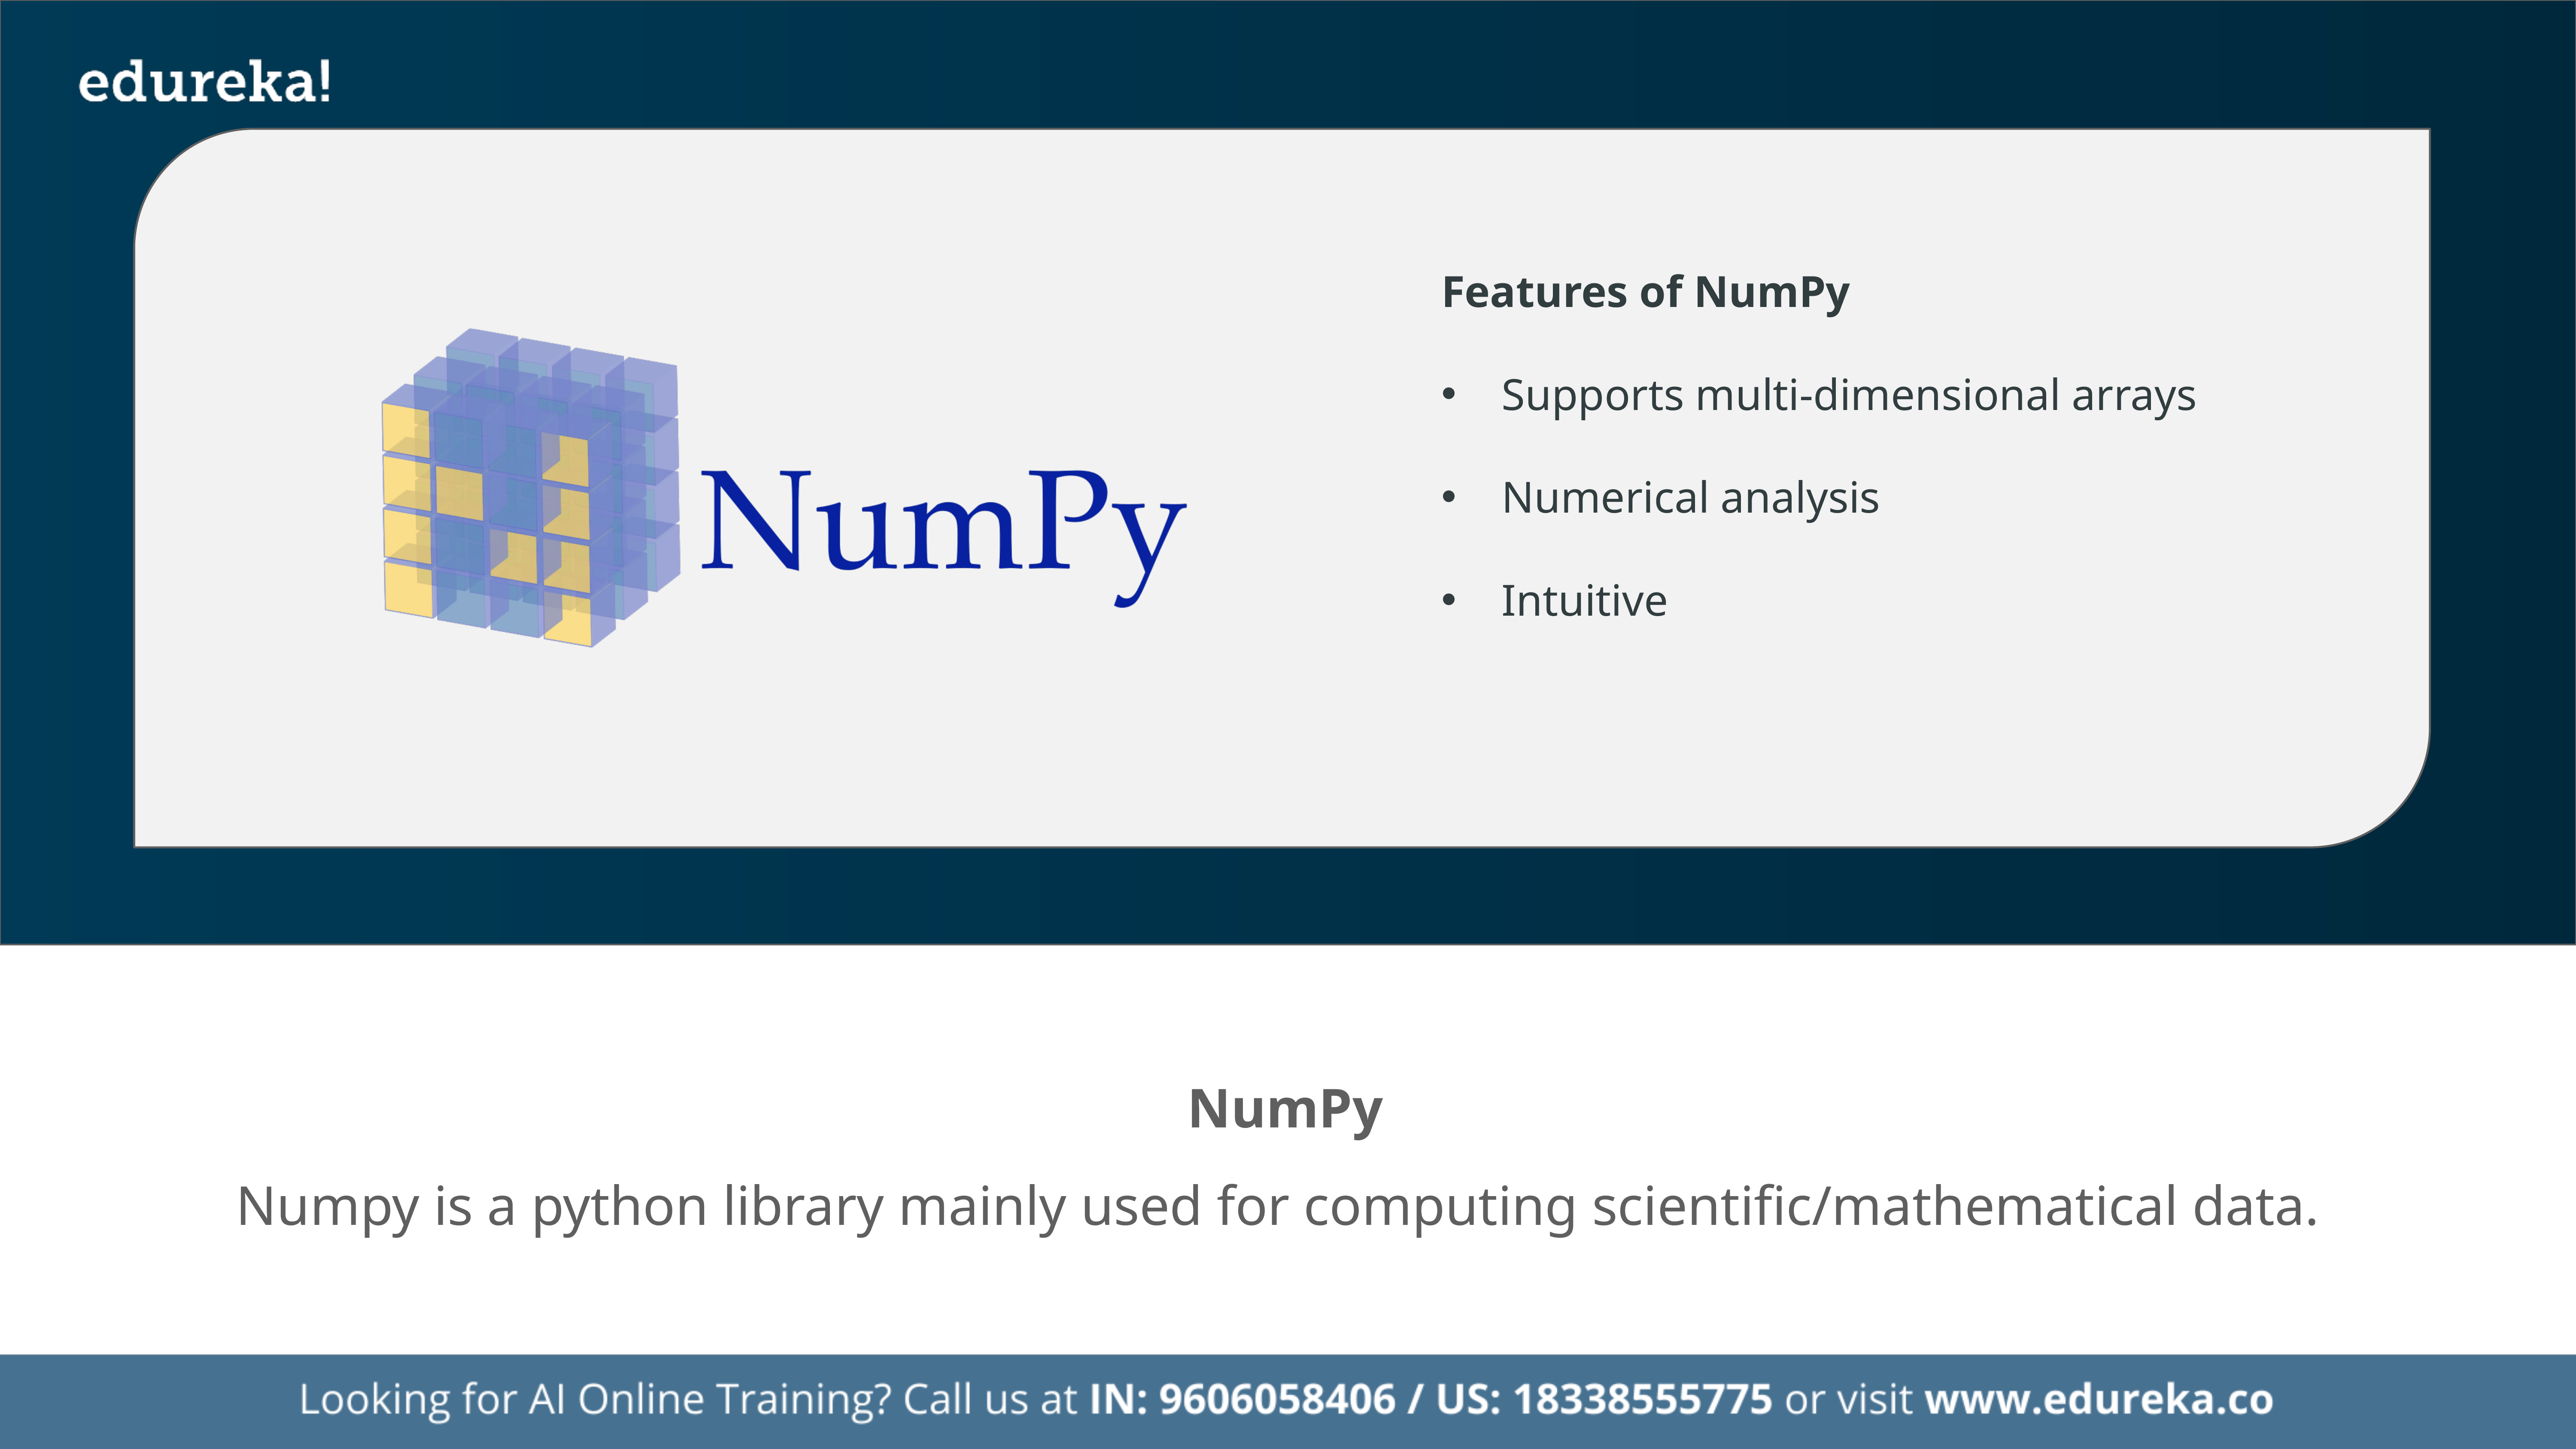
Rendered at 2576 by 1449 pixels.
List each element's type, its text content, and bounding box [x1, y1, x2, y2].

picture [0, 945, 2576, 1449]
picture [321, 59, 329, 89]
text_box Features of NumPy Supports multi-dimensional arrays Numerical analysis Intuitive [1435, 261, 2447, 628]
picture [382, 328, 1188, 648]
picture [249, 59, 282, 102]
text_box [0, 0, 2576, 945]
text_box [134, 128, 2430, 848]
picture [216, 70, 246, 102]
picture [150, 71, 187, 102]
picture [190, 70, 215, 102]
picture [112, 59, 147, 102]
text_box Numpy is a python library mainly used for computing scientific/mathematical data. [123, 1168, 2447, 1239]
picture [285, 70, 316, 103]
picture [321, 94, 329, 102]
picture [79, 70, 109, 102]
text_box NumPy [123, 1071, 2447, 1142]
